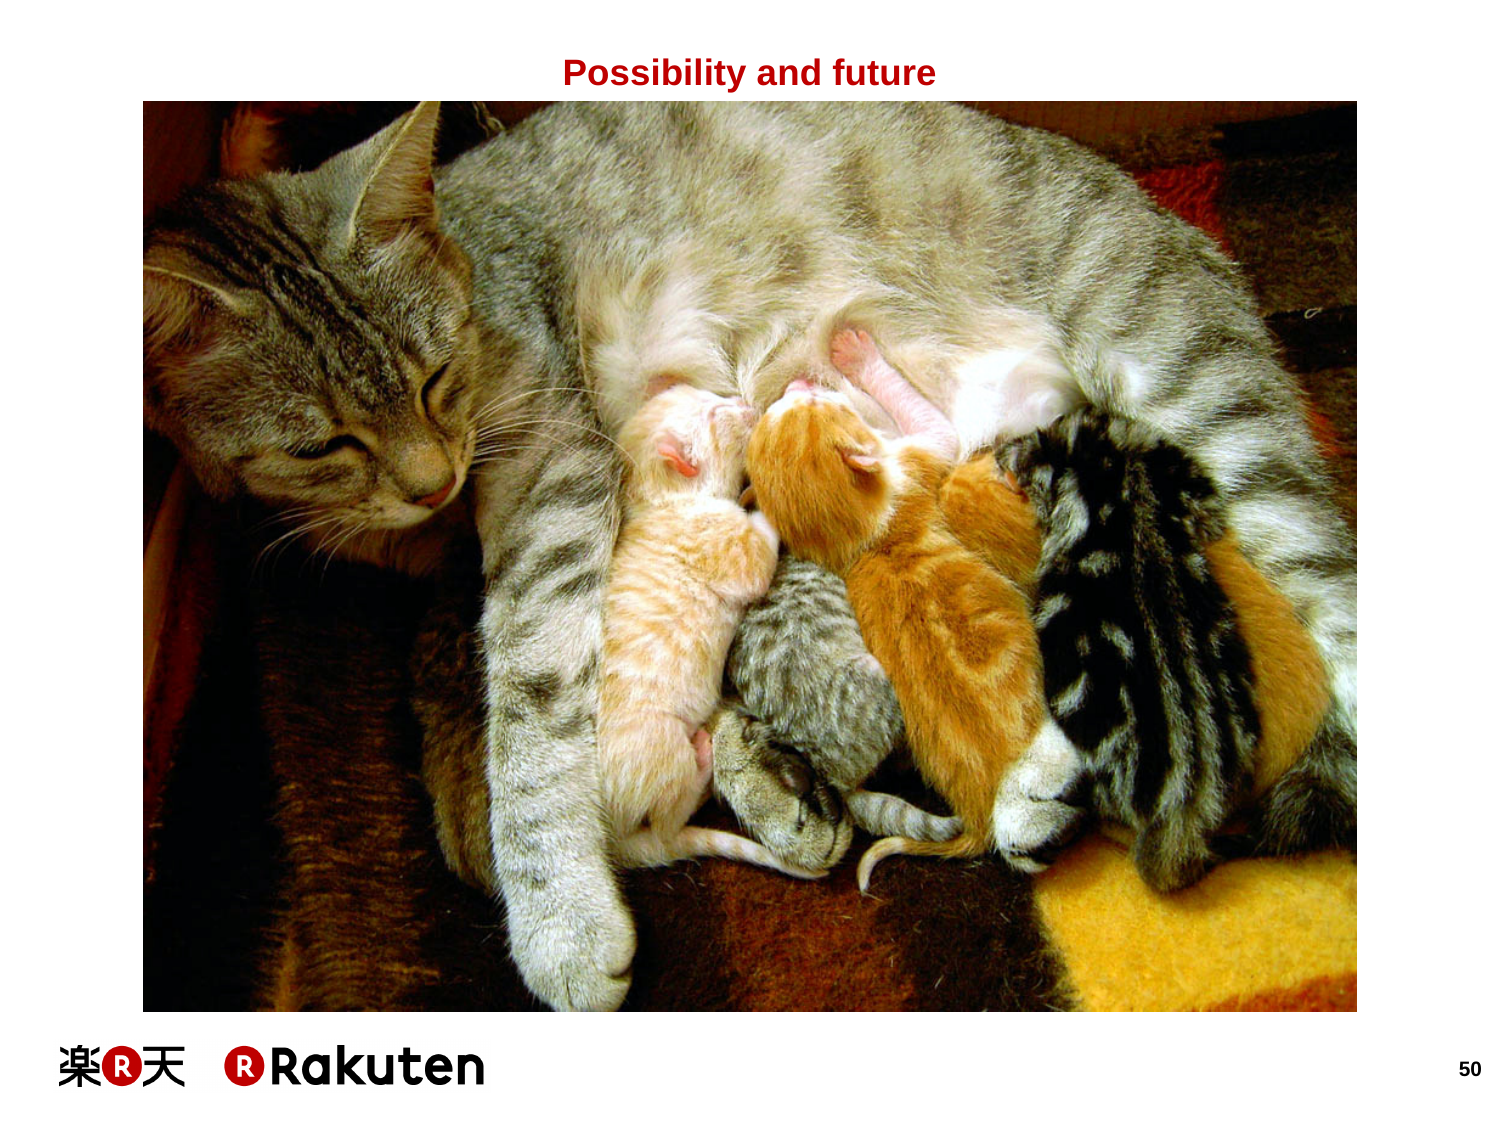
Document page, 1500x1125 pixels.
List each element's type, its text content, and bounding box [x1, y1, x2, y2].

picture [143, 101, 1357, 1012]
picture [53, 1039, 491, 1093]
title Possibility and future [59, 41, 1441, 101]
